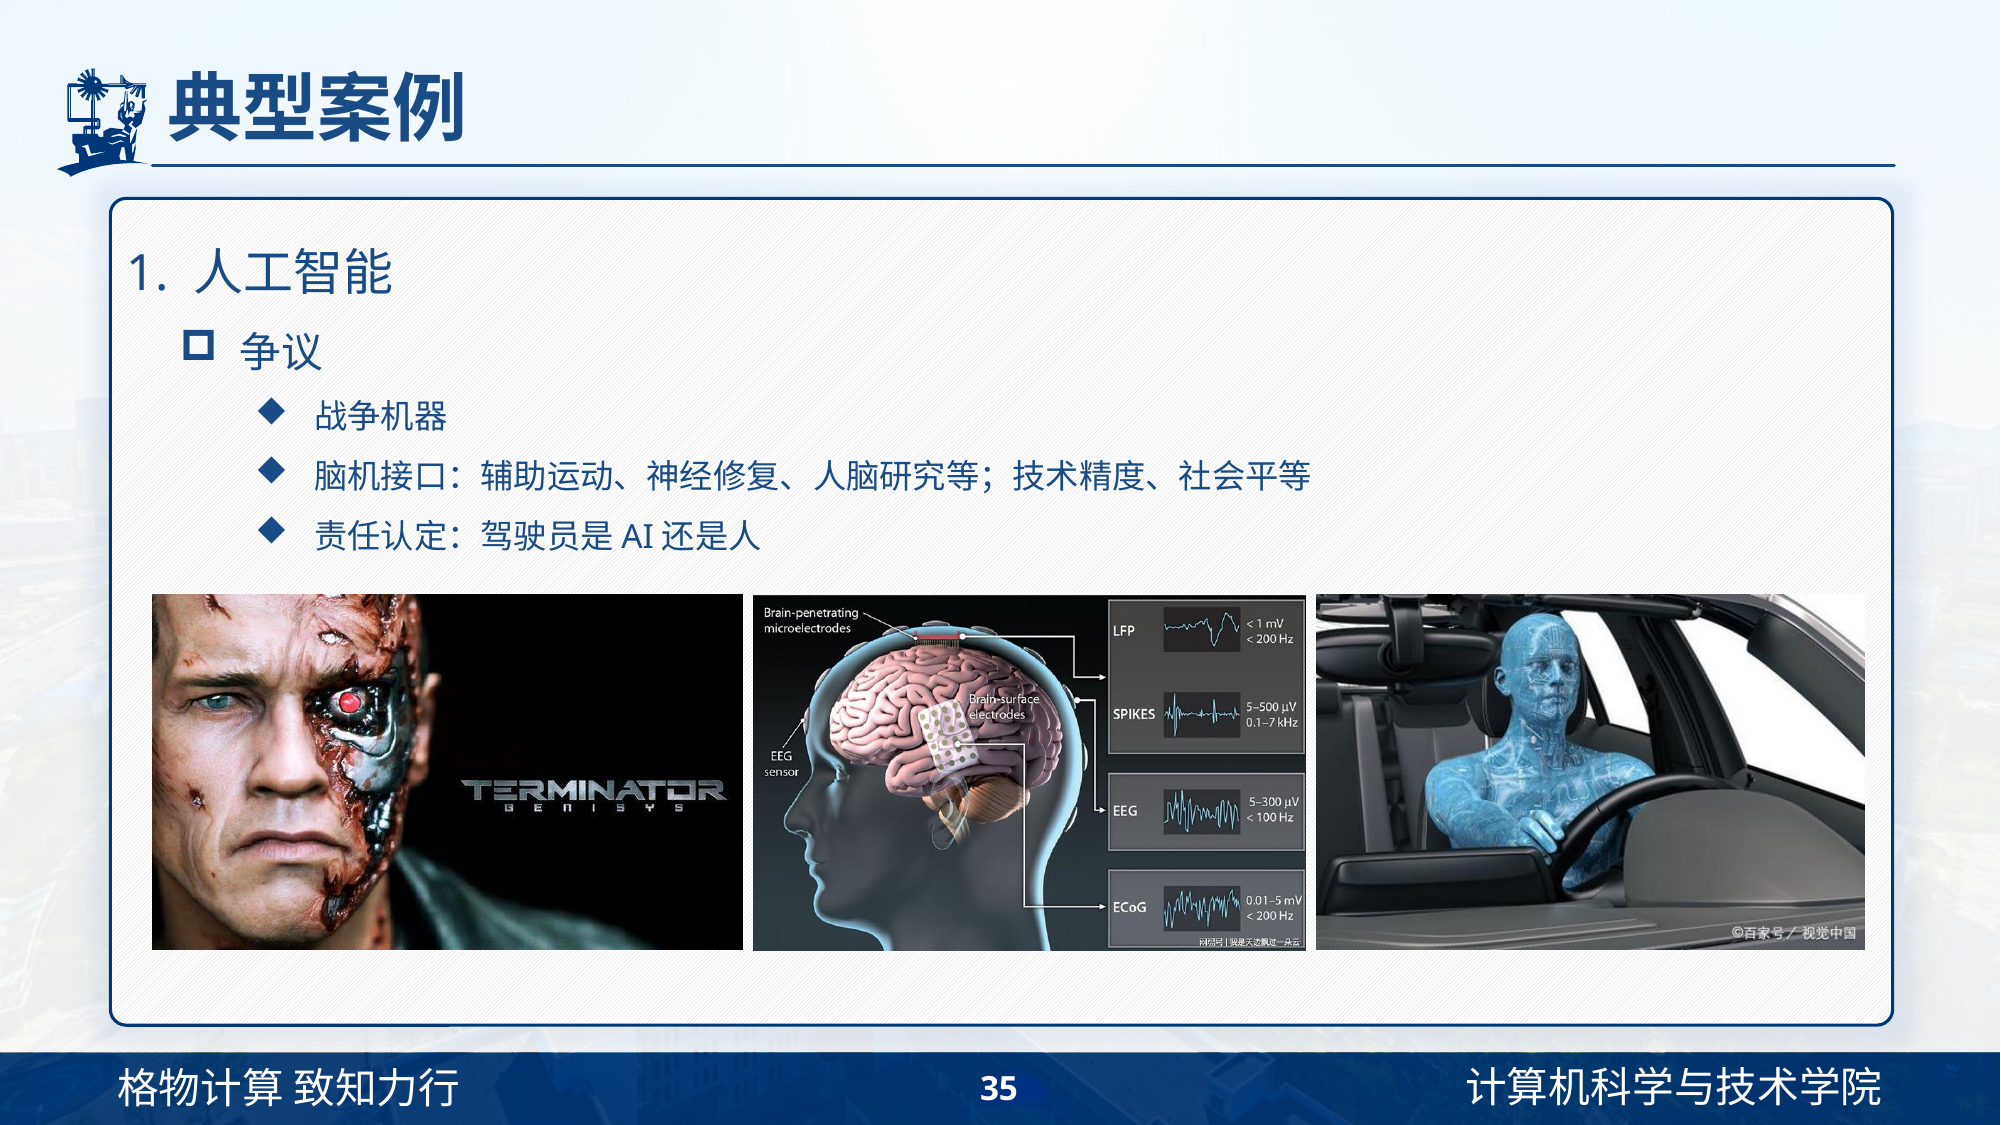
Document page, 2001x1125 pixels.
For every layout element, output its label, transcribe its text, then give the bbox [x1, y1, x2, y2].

picture [152, 594, 743, 950]
title 典型案例 [152, 56, 1893, 166]
picture [753, 595, 1306, 951]
text_box 1. 人工智能 争议 战争机器 脑机接口：辅助运动、神经修复、人脑研究等；技术精度、社会平等 责任认定：驾驶员是AI还是人 [109, 197, 1894, 1027]
slide_number 35 [947, 1059, 1050, 1120]
picture [1316, 594, 1865, 950]
